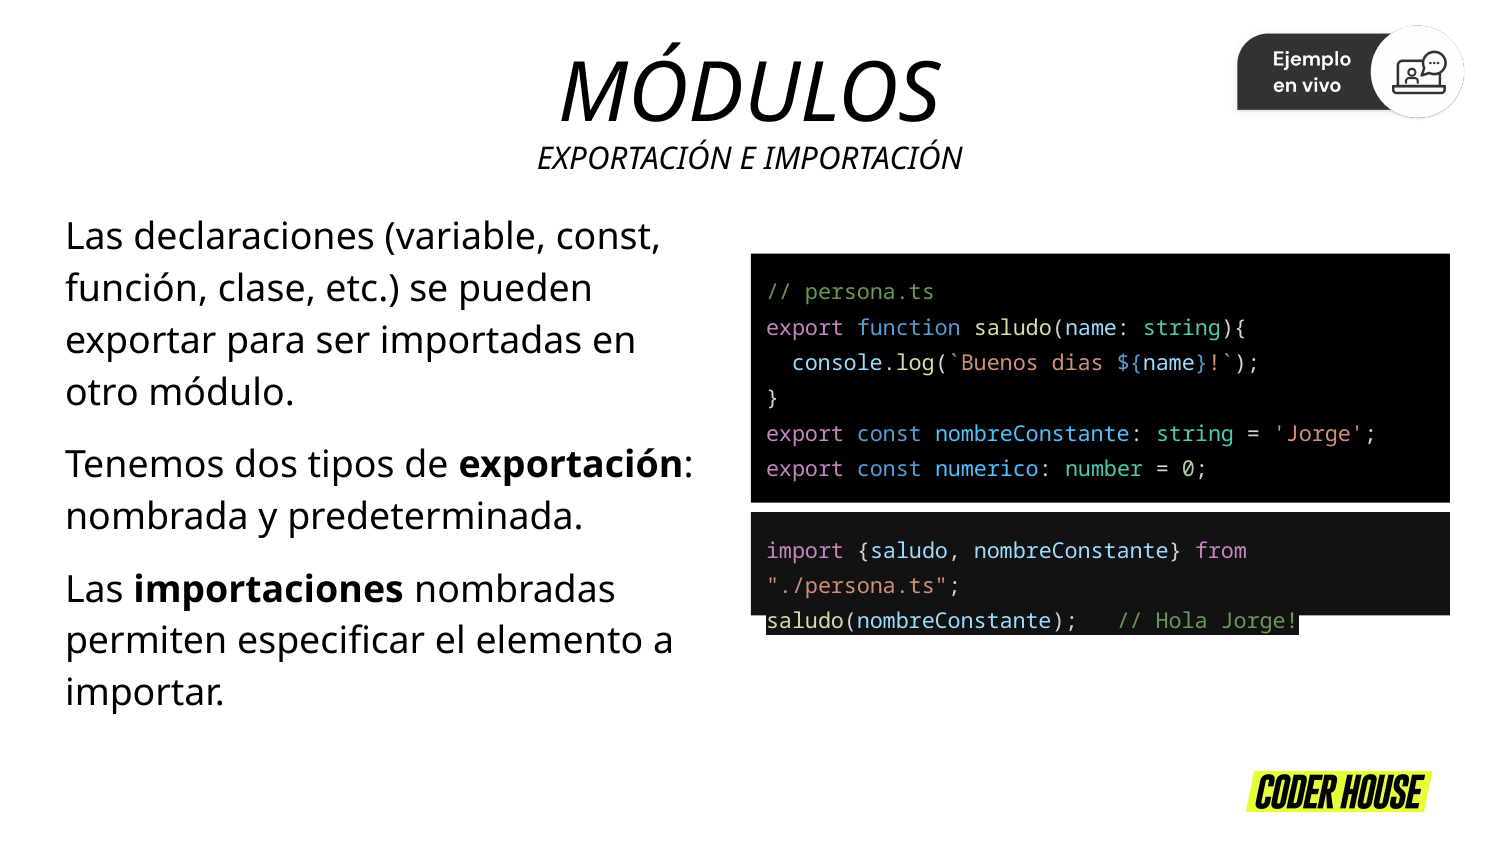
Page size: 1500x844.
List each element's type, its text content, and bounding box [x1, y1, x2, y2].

picture [1216, 18, 1485, 125]
text_box Las declaraciones (variable, const, función, clase, etc.) se pueden exportar para ser importadas en otro módulo. Tenemos dos tipos de exportación: nombrada y predeterminada. Las importaciones nombradas permiten especificar el elemento a importar. [49, 253, 727, 728]
text_box import {saludo, nombreConstante} from "./persona.ts"; saludo(nombreConstante); // Hola Jorge! [750, 512, 1450, 616]
text_box MÓDULOS EXPORTACIÓN E IMPORTACIÓN [336, 23, 1164, 188]
picture [1241, 764, 1437, 819]
text_box // persona.ts export function saludo(name: string){ console.log(`Buenos dias ${name}!`); } export const nombreConstante: string = 'Jorge'; export const numerico: number = 0; [750, 253, 1450, 503]
